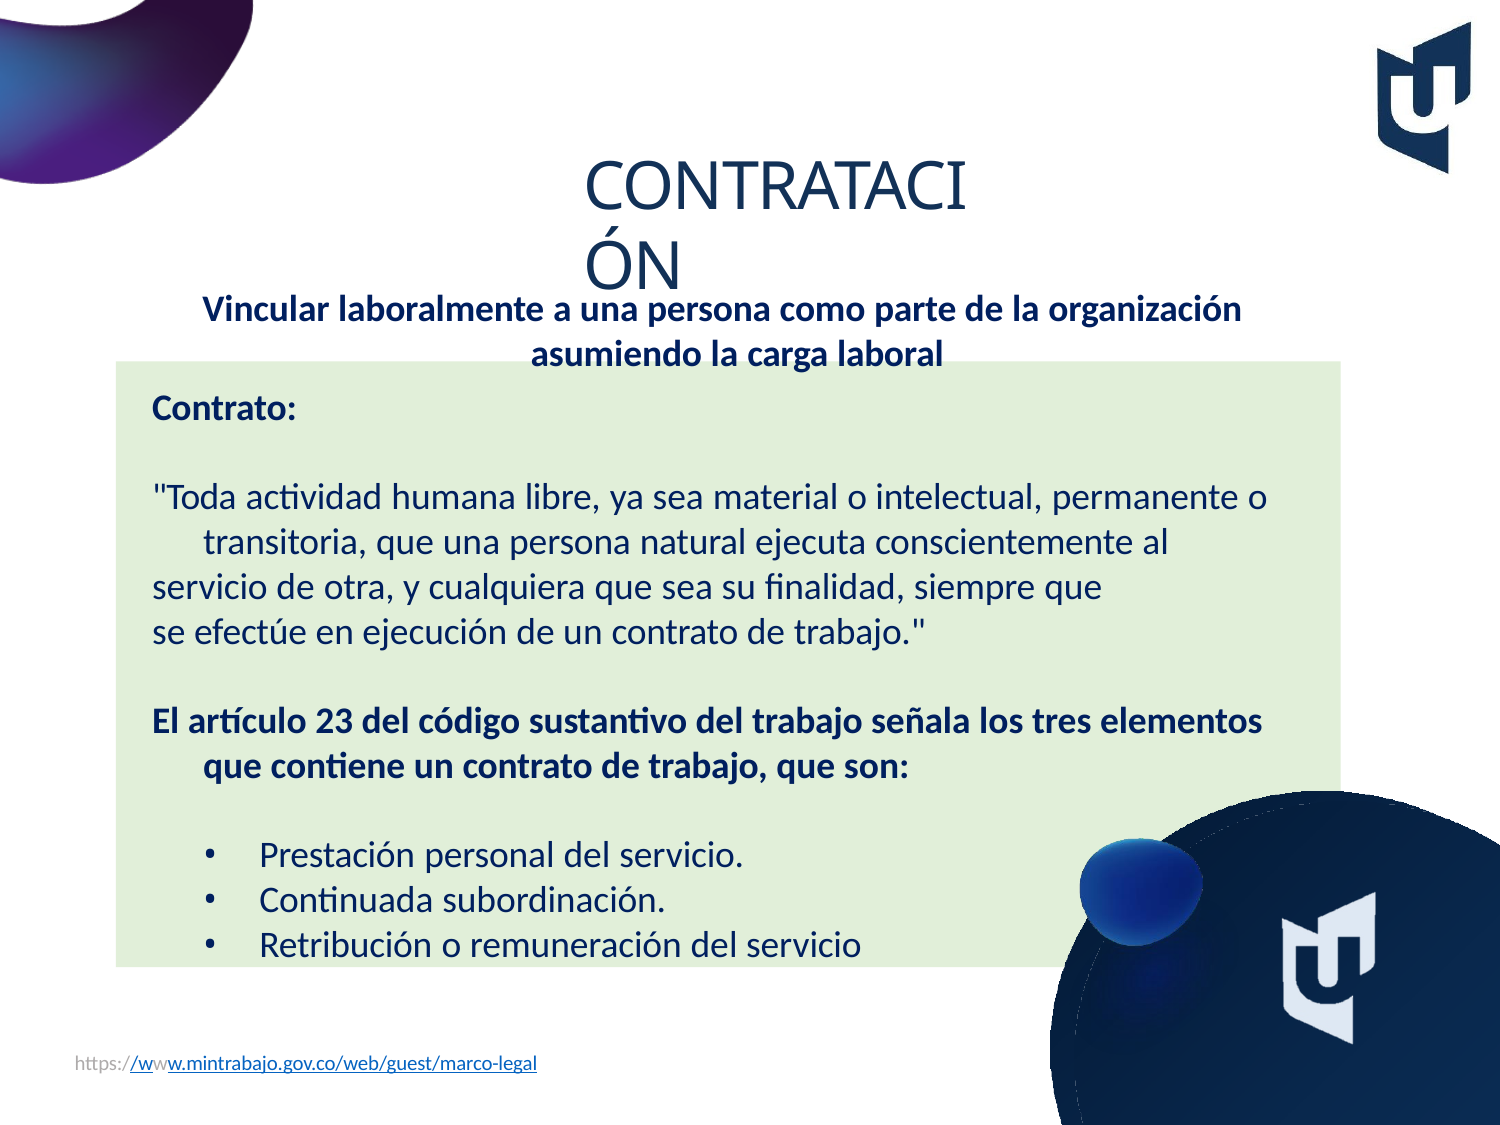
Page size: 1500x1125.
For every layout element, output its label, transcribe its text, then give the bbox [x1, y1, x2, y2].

title CONTRATACIÓN [581, 126, 1003, 281]
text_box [1025, 702, 1500, 1125]
picture [1272, 886, 1386, 1049]
picture [0, 0, 469, 646]
picture [1369, 16, 1477, 178]
text_box Vincular laboralmente a una persona como parte de la organización asumiendo la carga laboral Contrato: "Toda actividad humana libre, ya sea material o intelectual, permanente o transitoria, que una persona natural ejecuta conscientemente al servicio de otra, y cualquiera que sea su finalidad, siempre que se efectúe en ejecución de un contrato de trabajo." El artículo 23 del código sustantivo del trabajo señala los tres elementos que contiene un contrato de trabajo, que son: Prestación personal del servicio. Continuada subordinación. Retribución o remuneración del servicio [424, 281, 1340, 361]
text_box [115, 361, 1477, 1125]
text_box https://www.mintrabajo.gov.co/web/guest/marco-legal [72, 1047, 115, 1075]
